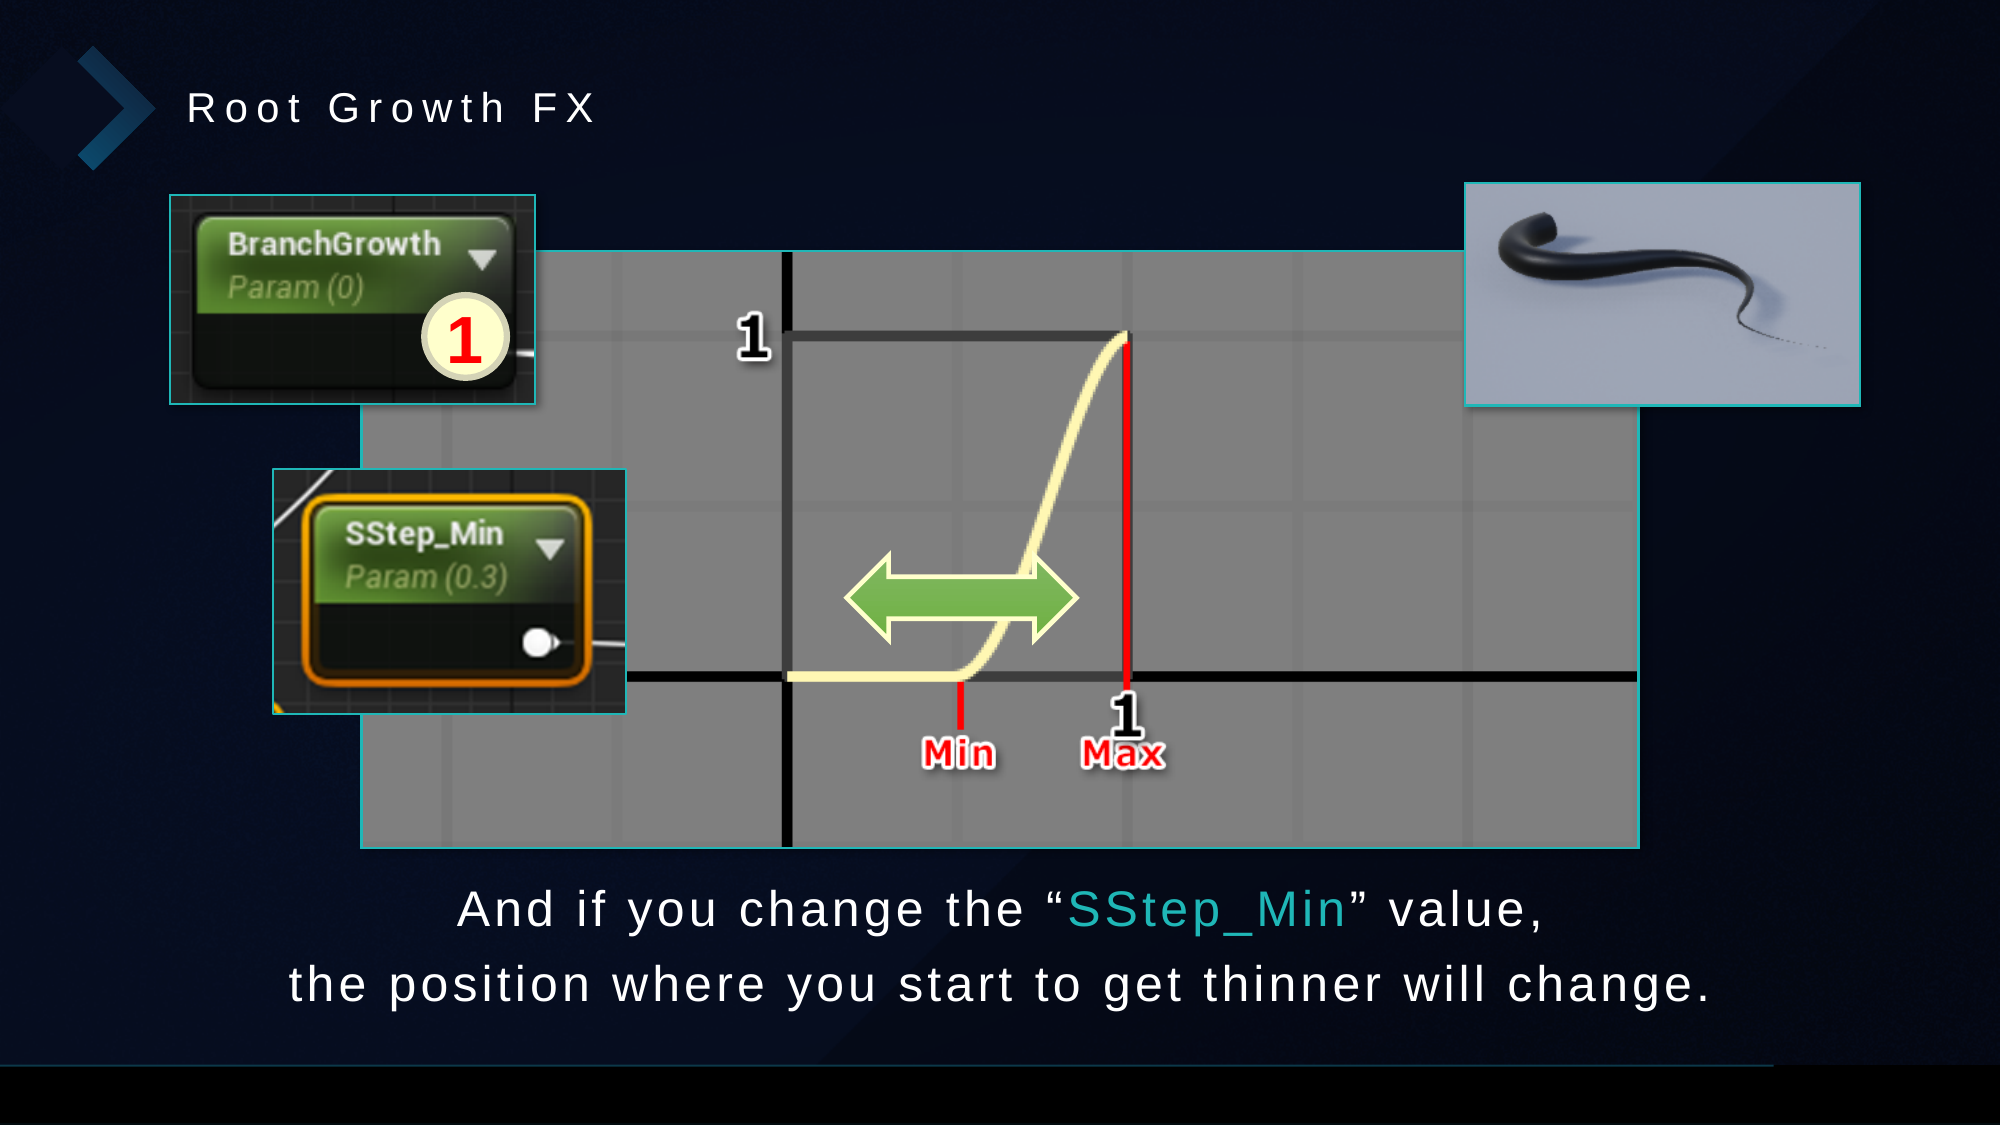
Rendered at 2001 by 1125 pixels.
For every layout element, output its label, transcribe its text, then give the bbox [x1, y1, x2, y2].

text_box And if you change the “SStep_Min” value, the position where you start to get thinner will change. [37, 872, 1963, 1023]
picture [0, 0, 2000, 1065]
list Root Growth FX [171, 34, 1462, 185]
text_box [0, 1064, 1775, 1068]
